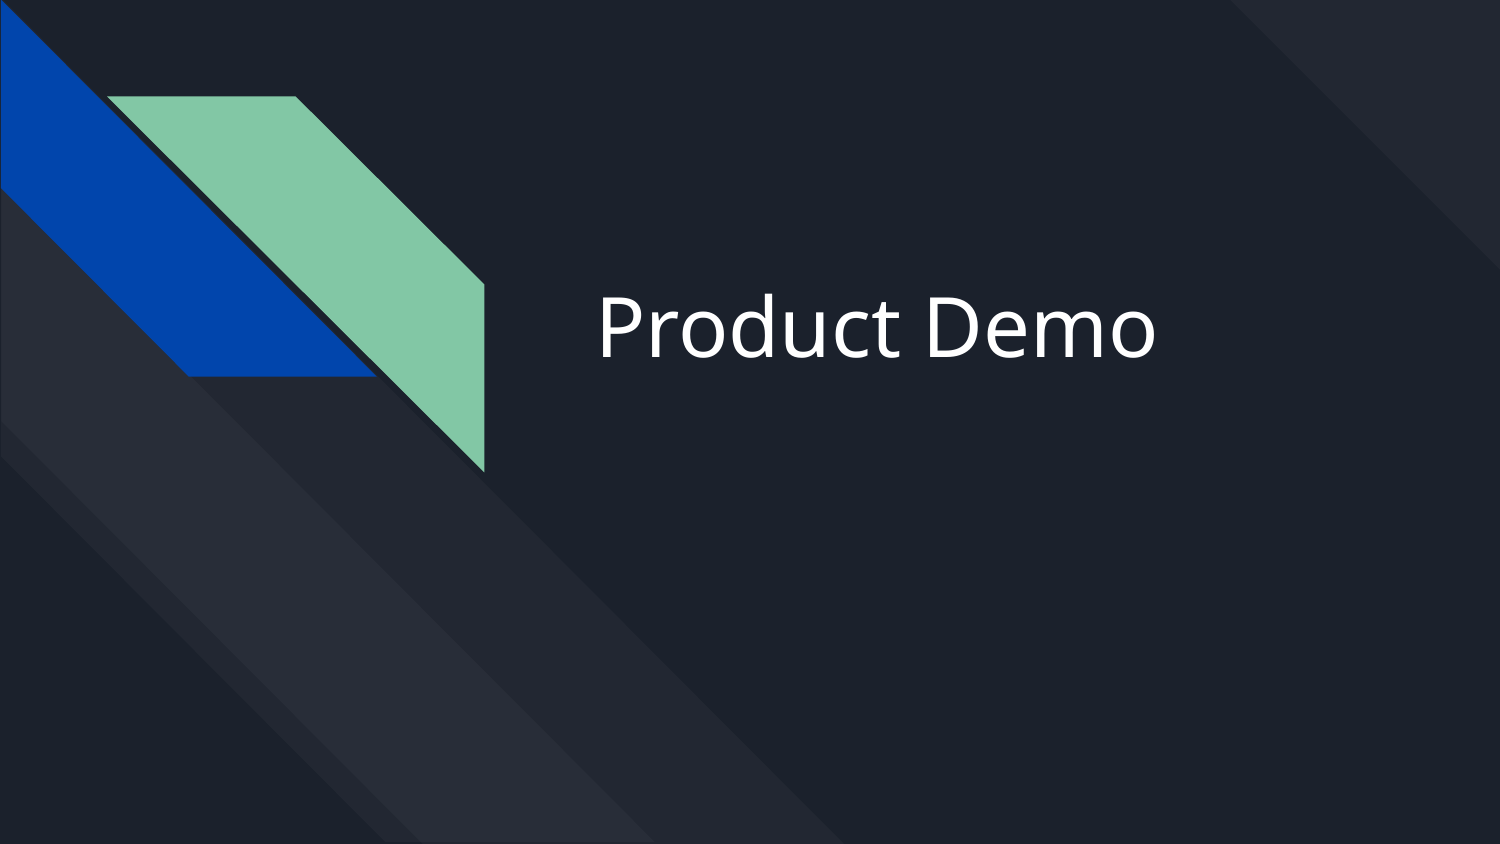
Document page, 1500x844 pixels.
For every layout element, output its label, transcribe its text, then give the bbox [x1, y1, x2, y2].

title Product Demo [580, 258, 1404, 518]
